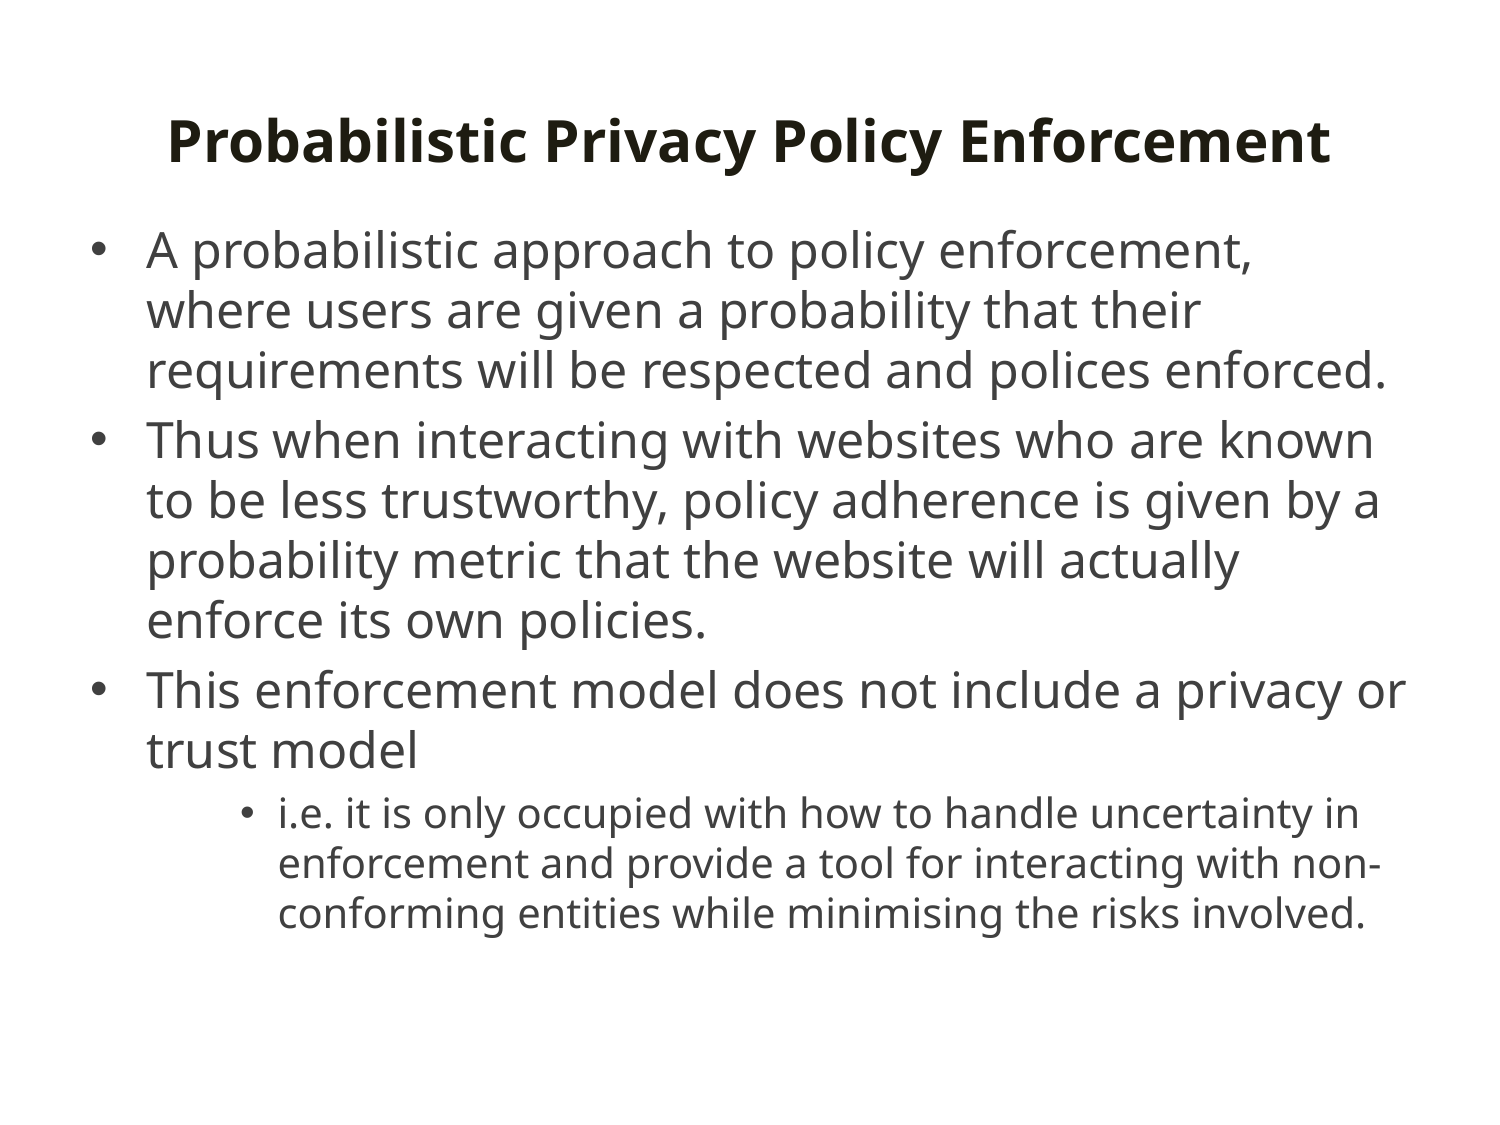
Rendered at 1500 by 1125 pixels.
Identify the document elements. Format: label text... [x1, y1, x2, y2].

list A probabilistic approach to policy enforcement, where users are given a probability that their requirements will be respected and polices enforced. Thus when interacting with websites who are known to be less trustworthy, policy adherence is given by a probability metric that the website will actually enforce its own policies. This enforcement model does not include a privacy or trust model i.e. it is only occupied with how to handle uncertainty in enforcement and provide a tool for interacting with non-conforming entities while minimising the risks involved. [74, 210, 1425, 1006]
title Probabilistic Privacy Policy Enforcement [74, 78, 1425, 200]
